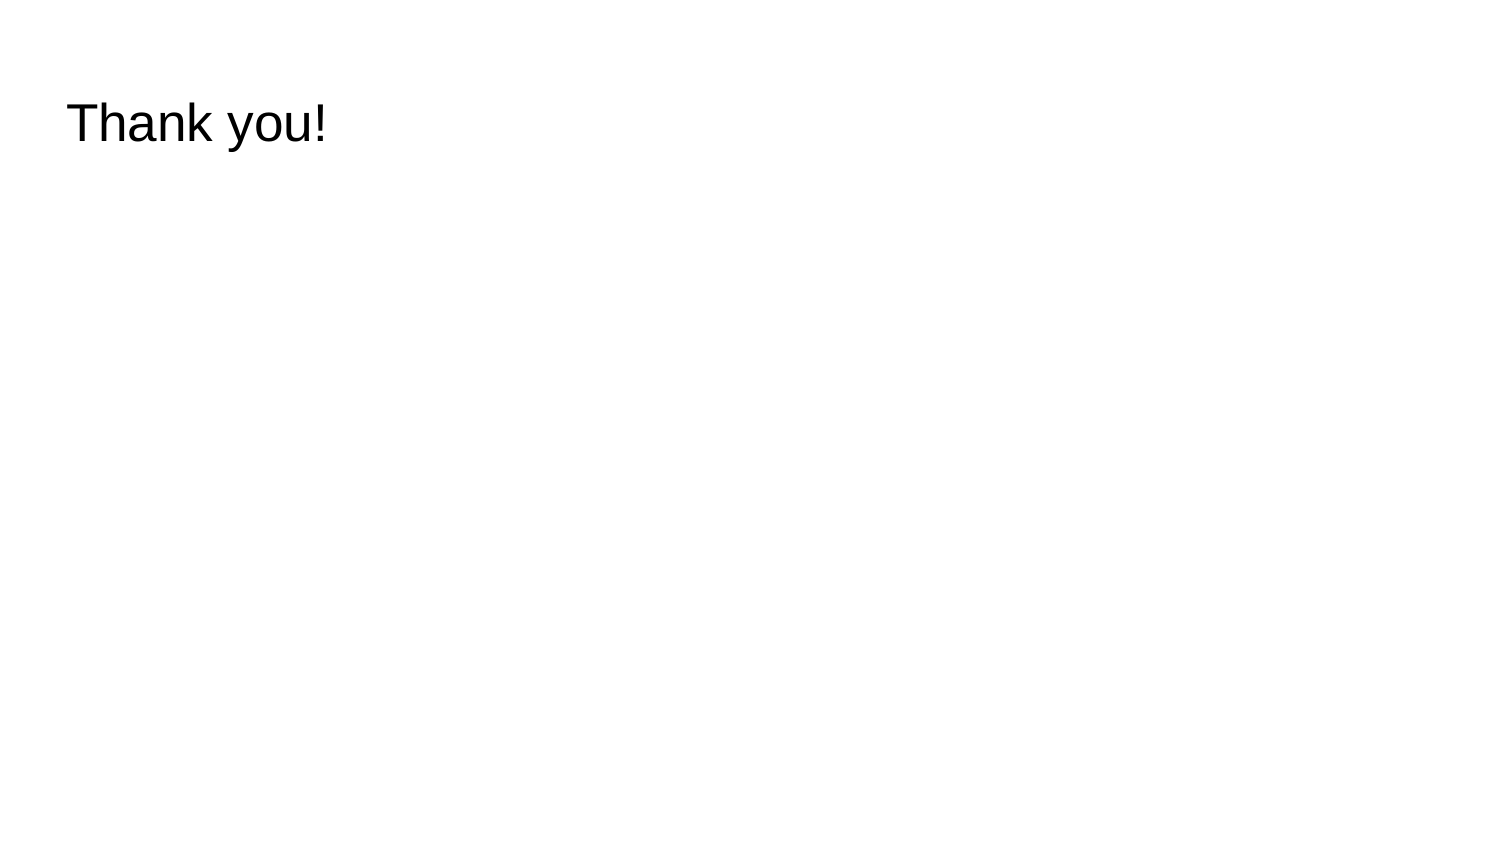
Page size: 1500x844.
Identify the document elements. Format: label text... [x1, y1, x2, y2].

title Thank you! [51, 72, 1449, 167]
